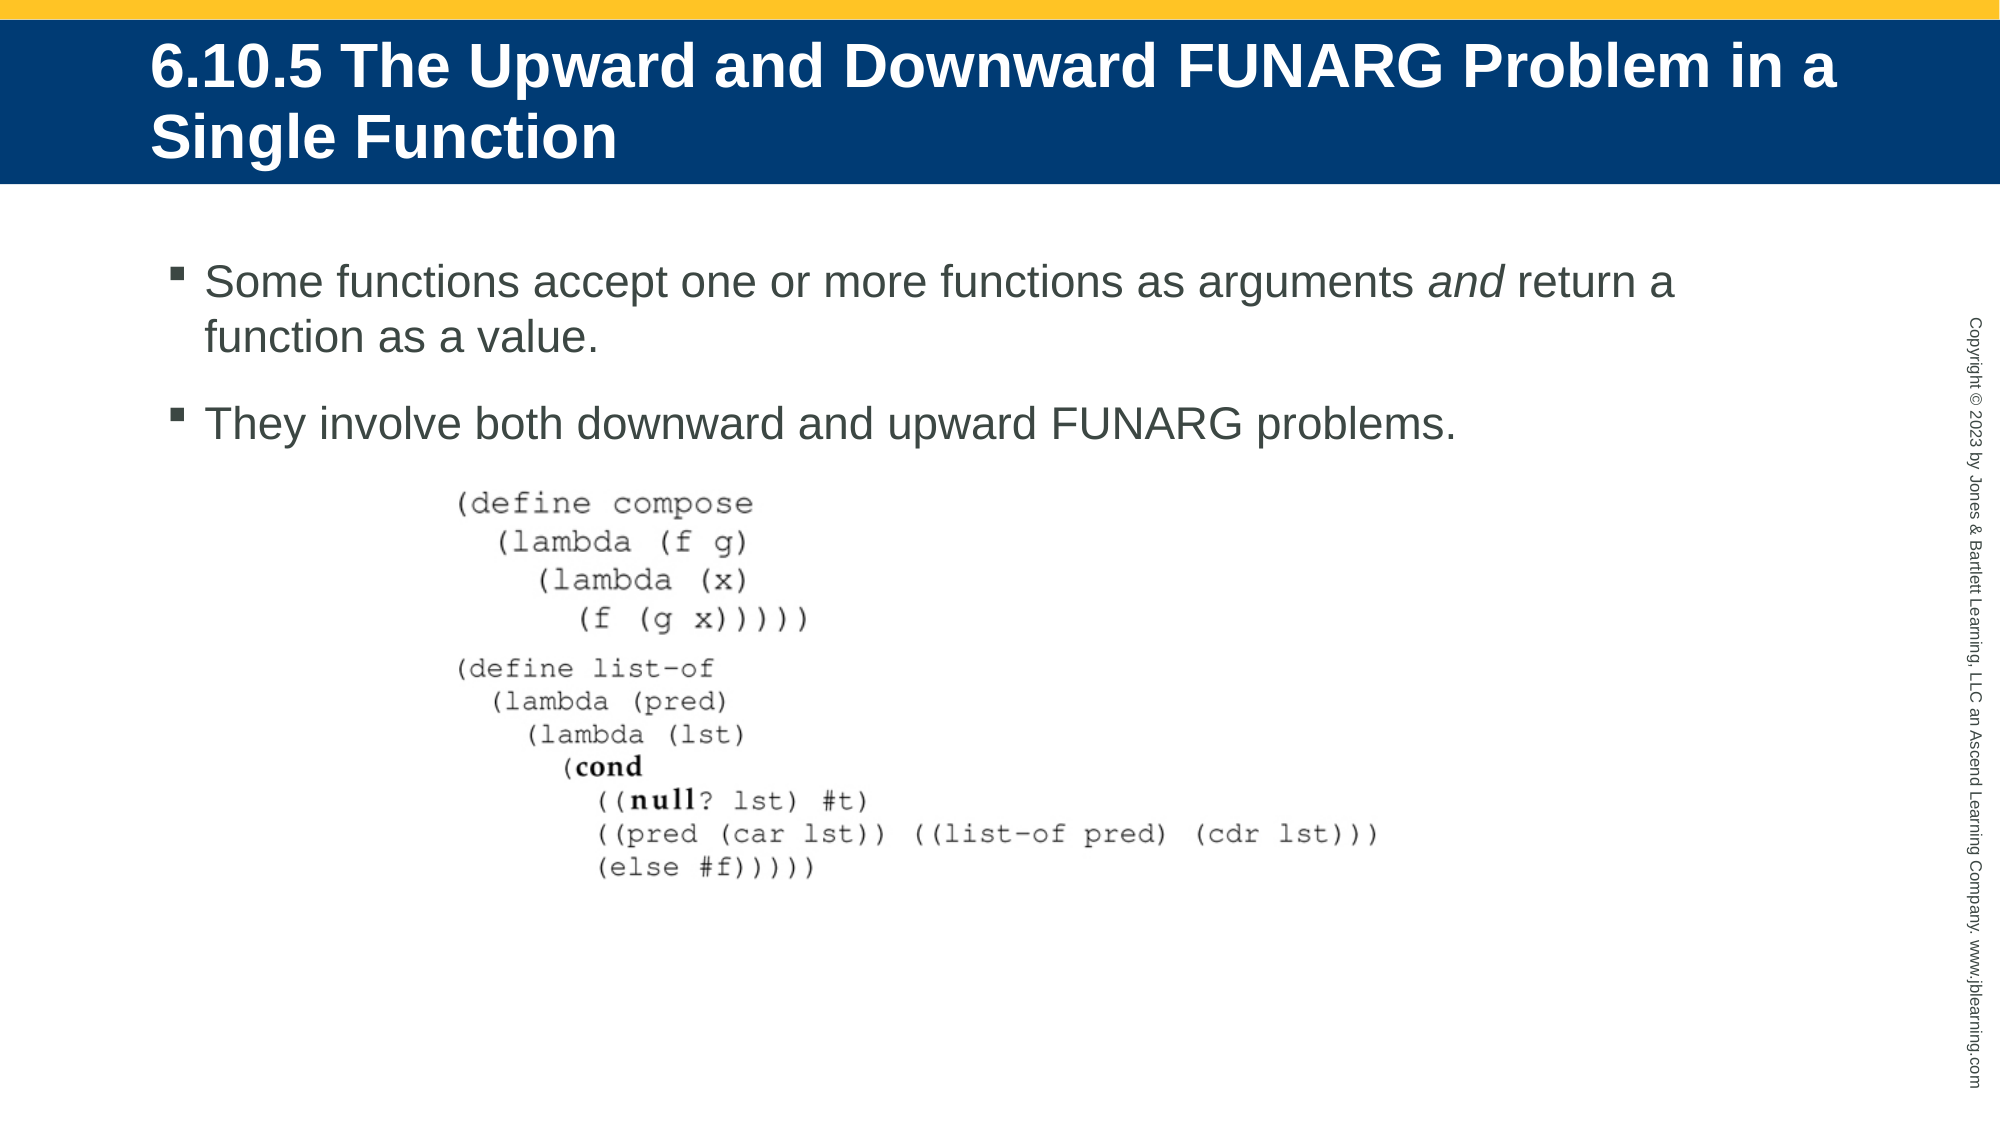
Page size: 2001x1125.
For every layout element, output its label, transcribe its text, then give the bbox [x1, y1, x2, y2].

title 6.10.5 The Upward and Downward Funarg Problem in a Single Function [0, 19, 2000, 185]
list Some functions accept one or more functions as arguments and return a function as a value. They involve both downward and upward funarg problems. [151, 244, 1840, 428]
picture [458, 489, 809, 638]
picture [458, 656, 1378, 882]
